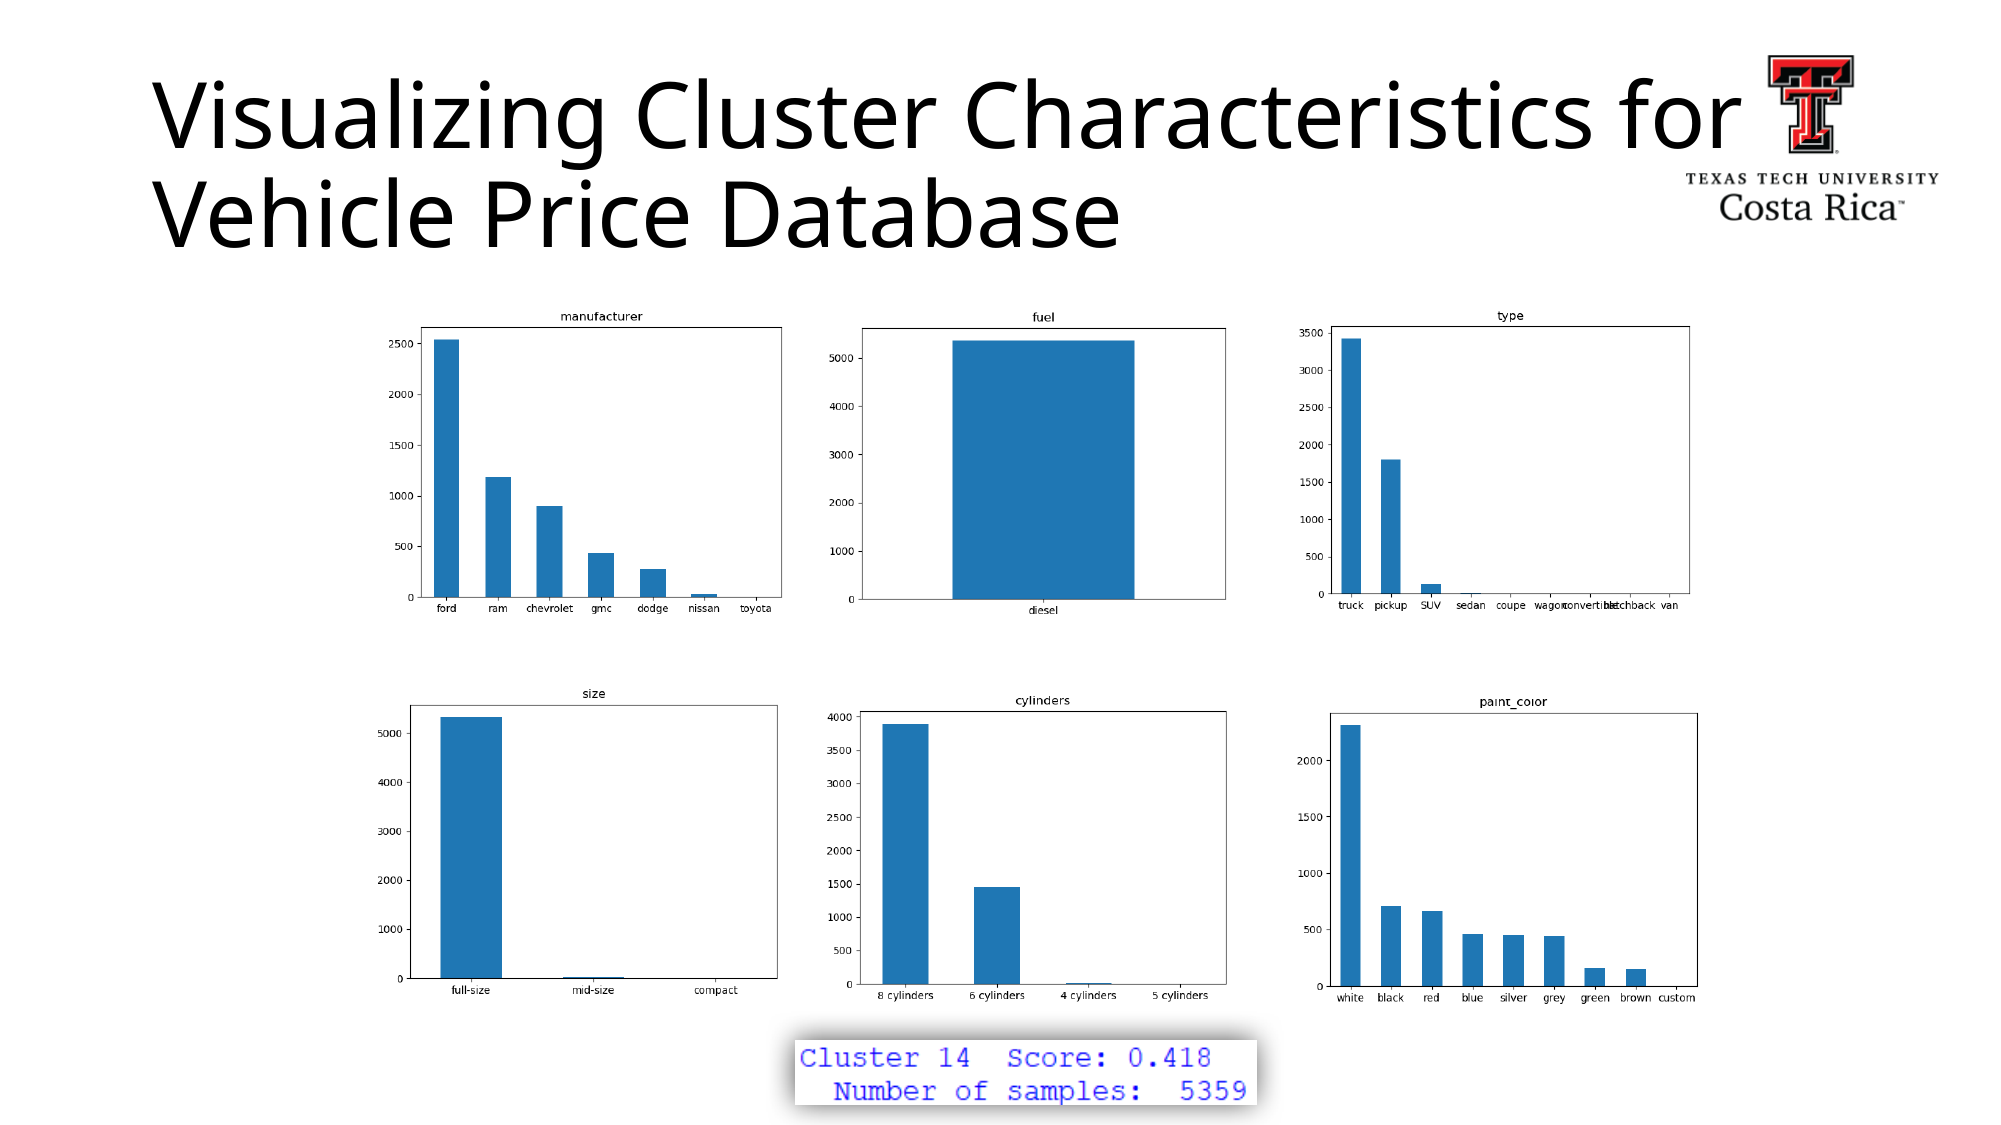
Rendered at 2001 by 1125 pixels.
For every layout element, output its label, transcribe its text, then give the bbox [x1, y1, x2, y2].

picture [1289, 699, 1710, 1007]
picture [367, 688, 783, 1000]
picture [1664, 30, 1964, 251]
picture [1289, 310, 1703, 615]
picture [795, 1040, 1257, 1105]
picture [821, 688, 1238, 1007]
picture [821, 310, 1236, 619]
picture [379, 310, 795, 619]
title Visualizing Cluster Characteristics for Vehicle Price Database [137, 59, 1863, 278]
